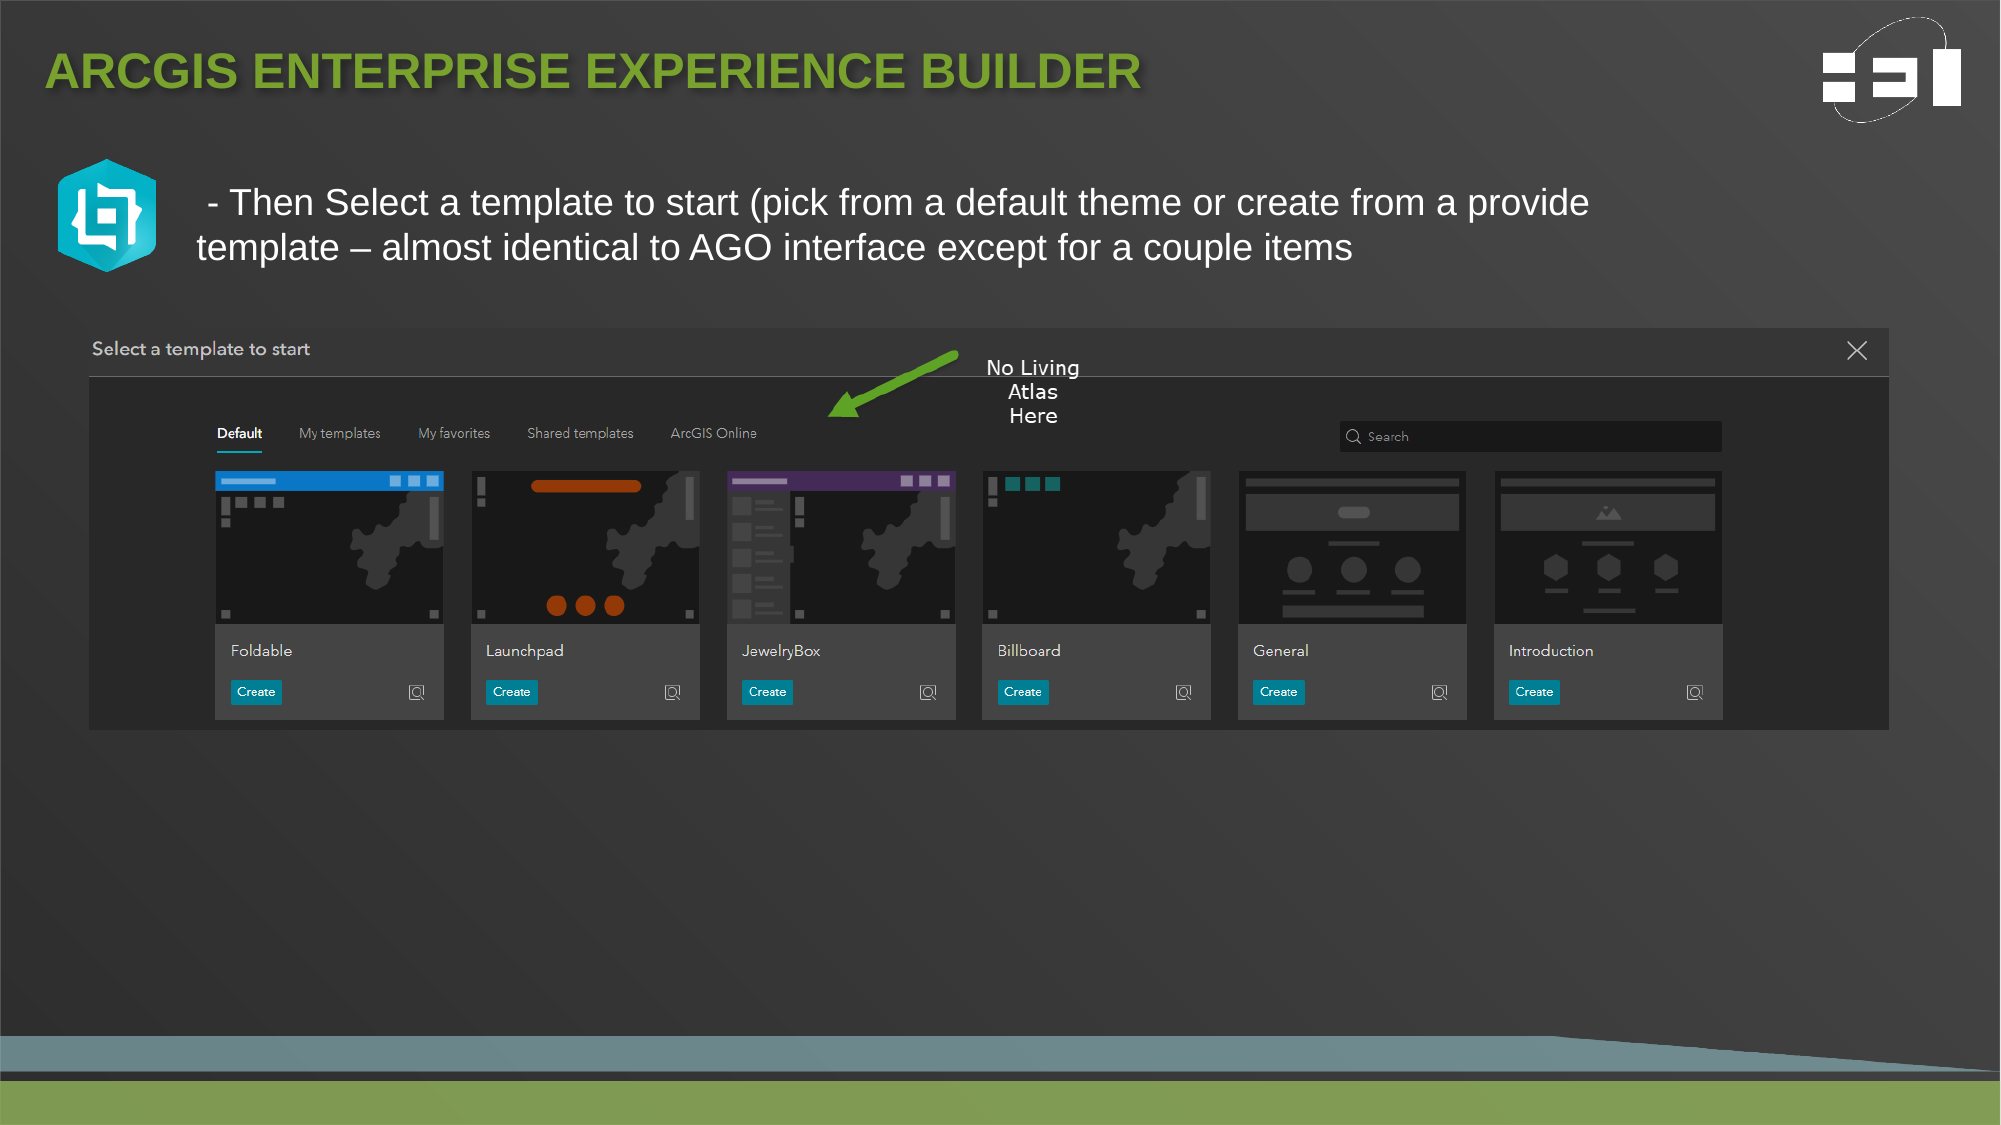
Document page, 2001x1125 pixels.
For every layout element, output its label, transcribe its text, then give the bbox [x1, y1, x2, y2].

picture [1823, 12, 1961, 127]
picture [89, 328, 1889, 730]
title ArcGIS Enterprise Experience Builder [29, 31, 1786, 113]
picture [50, 159, 163, 272]
picture [0, 1036, 2001, 1125]
text_box - Then Select a template to start (pick from a default theme or create from a provide template – almost identical to AGO interface except for a couple items [181, 170, 1694, 275]
